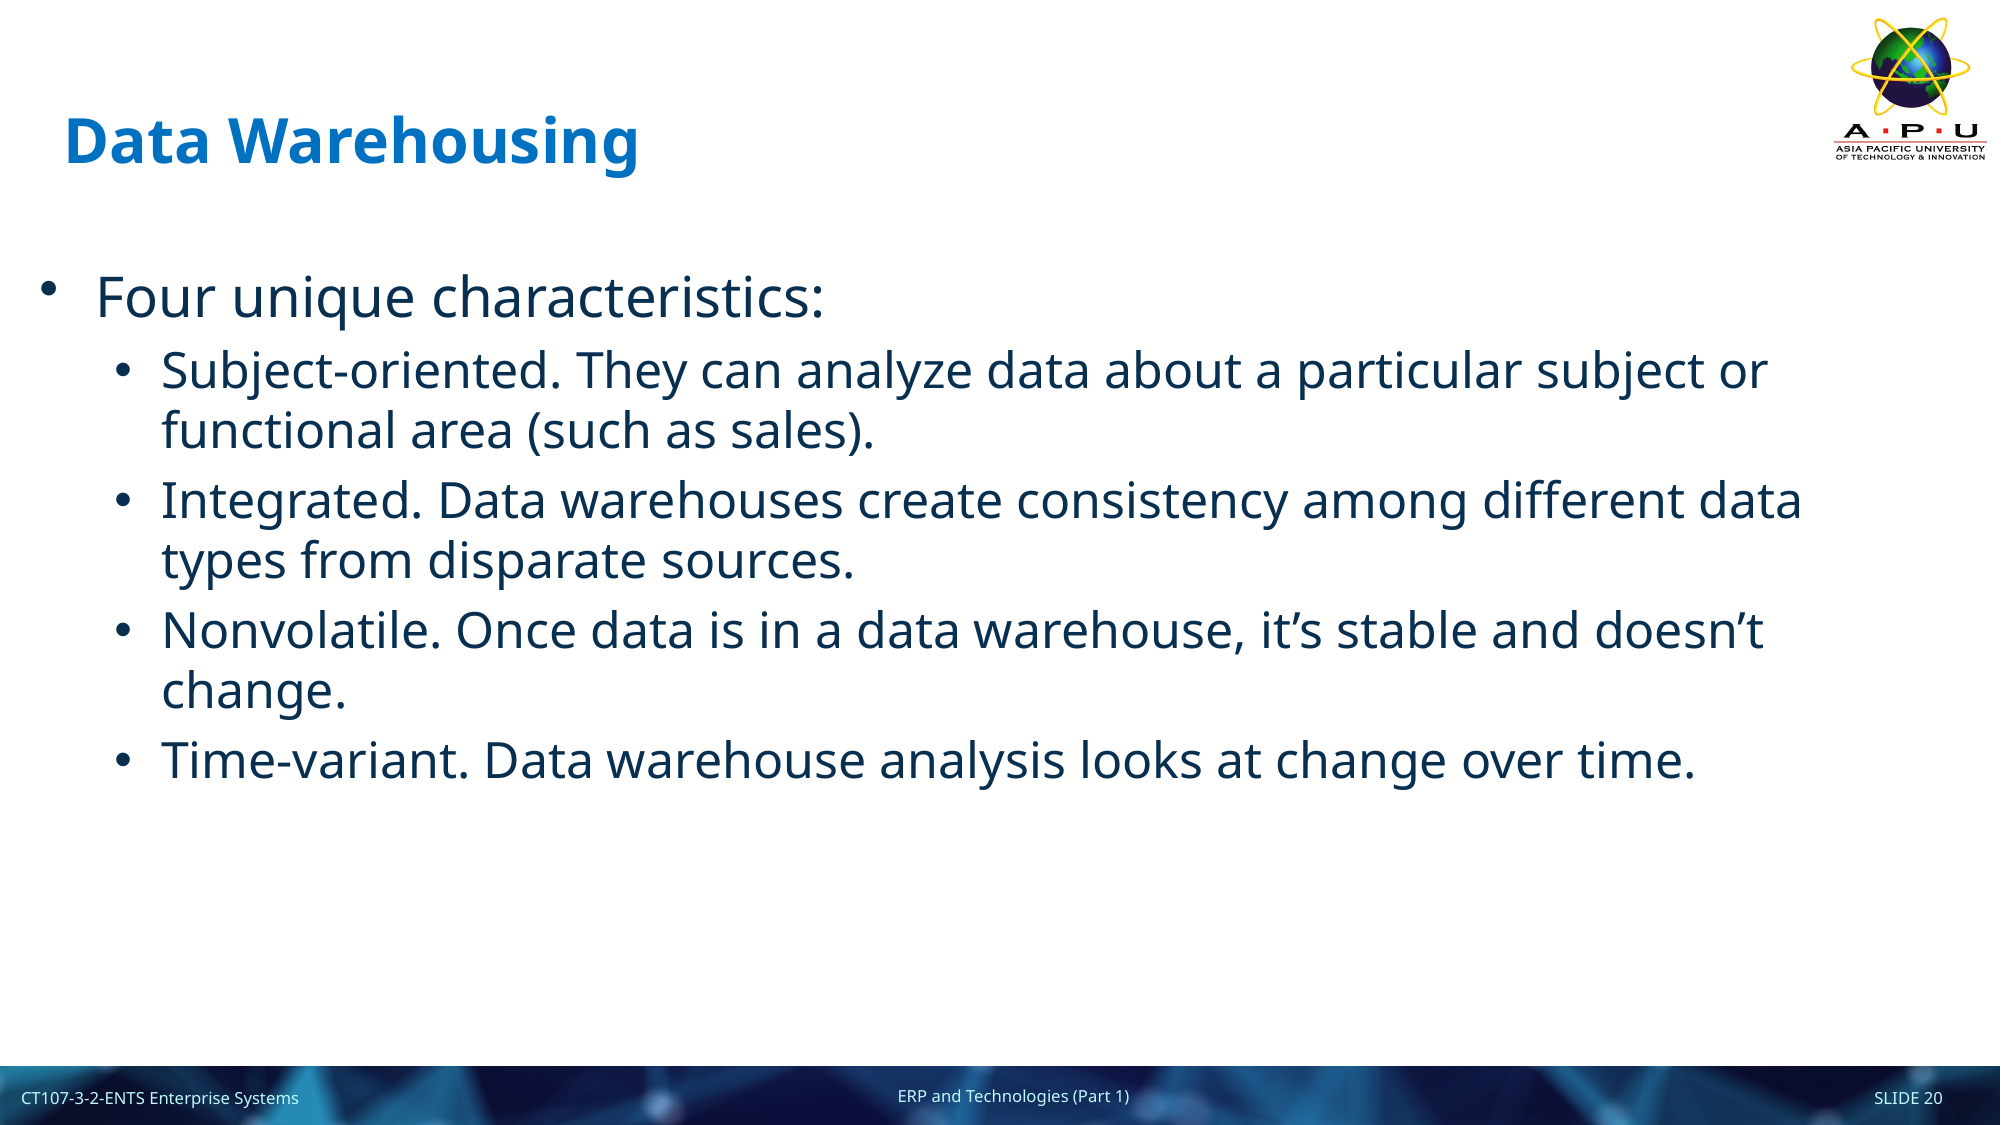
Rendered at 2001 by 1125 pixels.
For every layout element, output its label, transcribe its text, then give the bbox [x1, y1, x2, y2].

list Four unique characteristics: Subject-oriented. They can analyze data about a particular subject or functional area (such as sales). Integrated. Data warehouses create consistency among different data types from disparate sources. Nonvolatile. Once data is in a data warehouse, it’s stable and doesn’t change. Time-variant. Data warehouse analysis looks at change over time. [24, 253, 1933, 997]
title Data Warehousing [48, 45, 1764, 233]
picture [0, 1066, 2000, 1125]
picture [1822, 0, 2000, 178]
